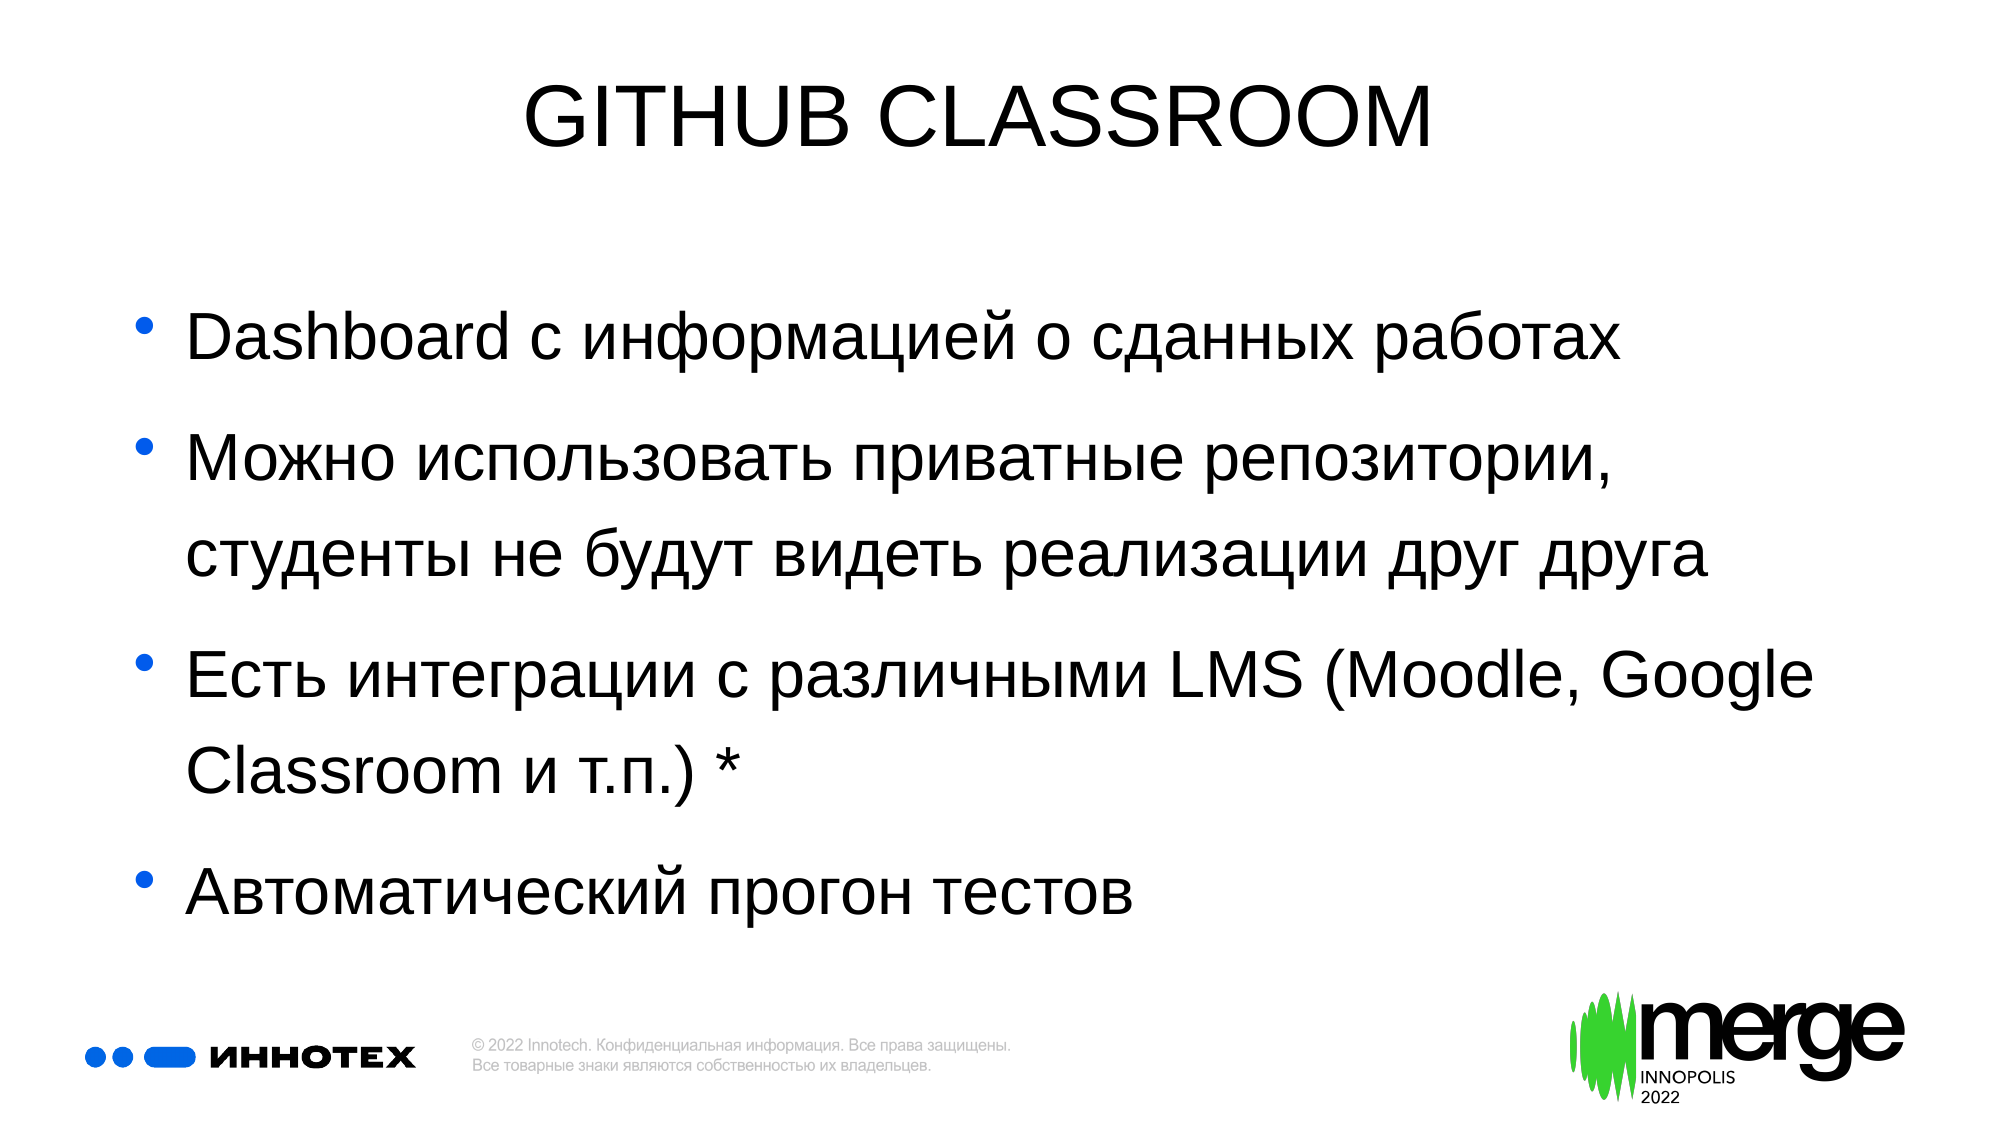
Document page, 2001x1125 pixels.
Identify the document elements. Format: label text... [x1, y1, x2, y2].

text_box GitHub Classroom [96, 29, 1903, 171]
picture [1570, 990, 1906, 1106]
text_box Dashboard c информацией о сданных работах Можно использовать приватные репозитории, студенты не будут видеть реализации друг друга Есть интеграции с различными LMS (Moodle, Google Classroom и т.п.) * Автоматический прогон тестов [125, 269, 1874, 936]
picture [6, 976, 1010, 1121]
